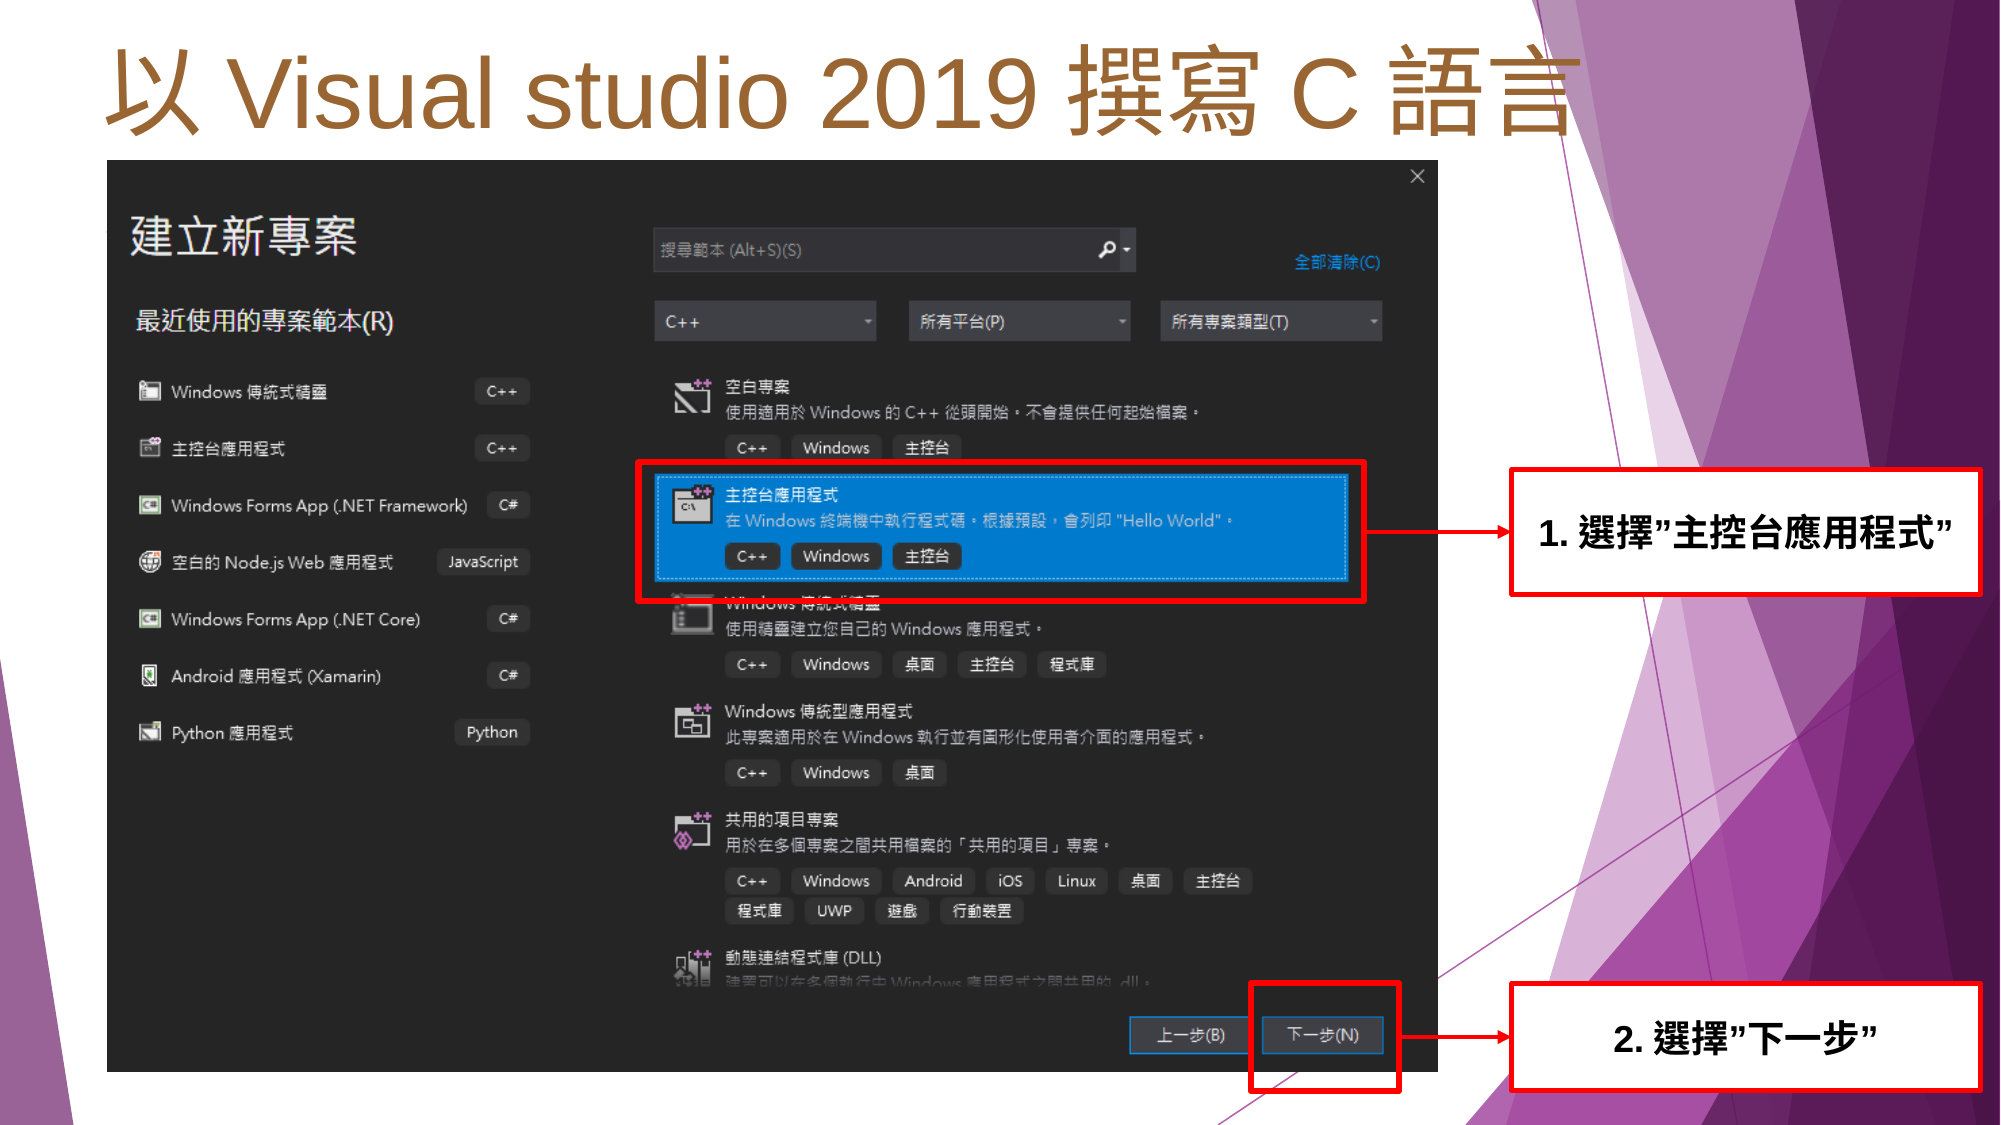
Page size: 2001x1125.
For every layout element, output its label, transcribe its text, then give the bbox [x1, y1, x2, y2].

title 以Visual studio 2019撰寫C語言 Step.2 [87, 21, 1813, 147]
picture [106, 160, 1438, 1073]
text_box 2.選擇”下一步” [1511, 983, 1981, 1091]
text_box 1.選擇”主控台應用程式” [1511, 469, 1981, 595]
text_box [1250, 1082, 1399, 1091]
